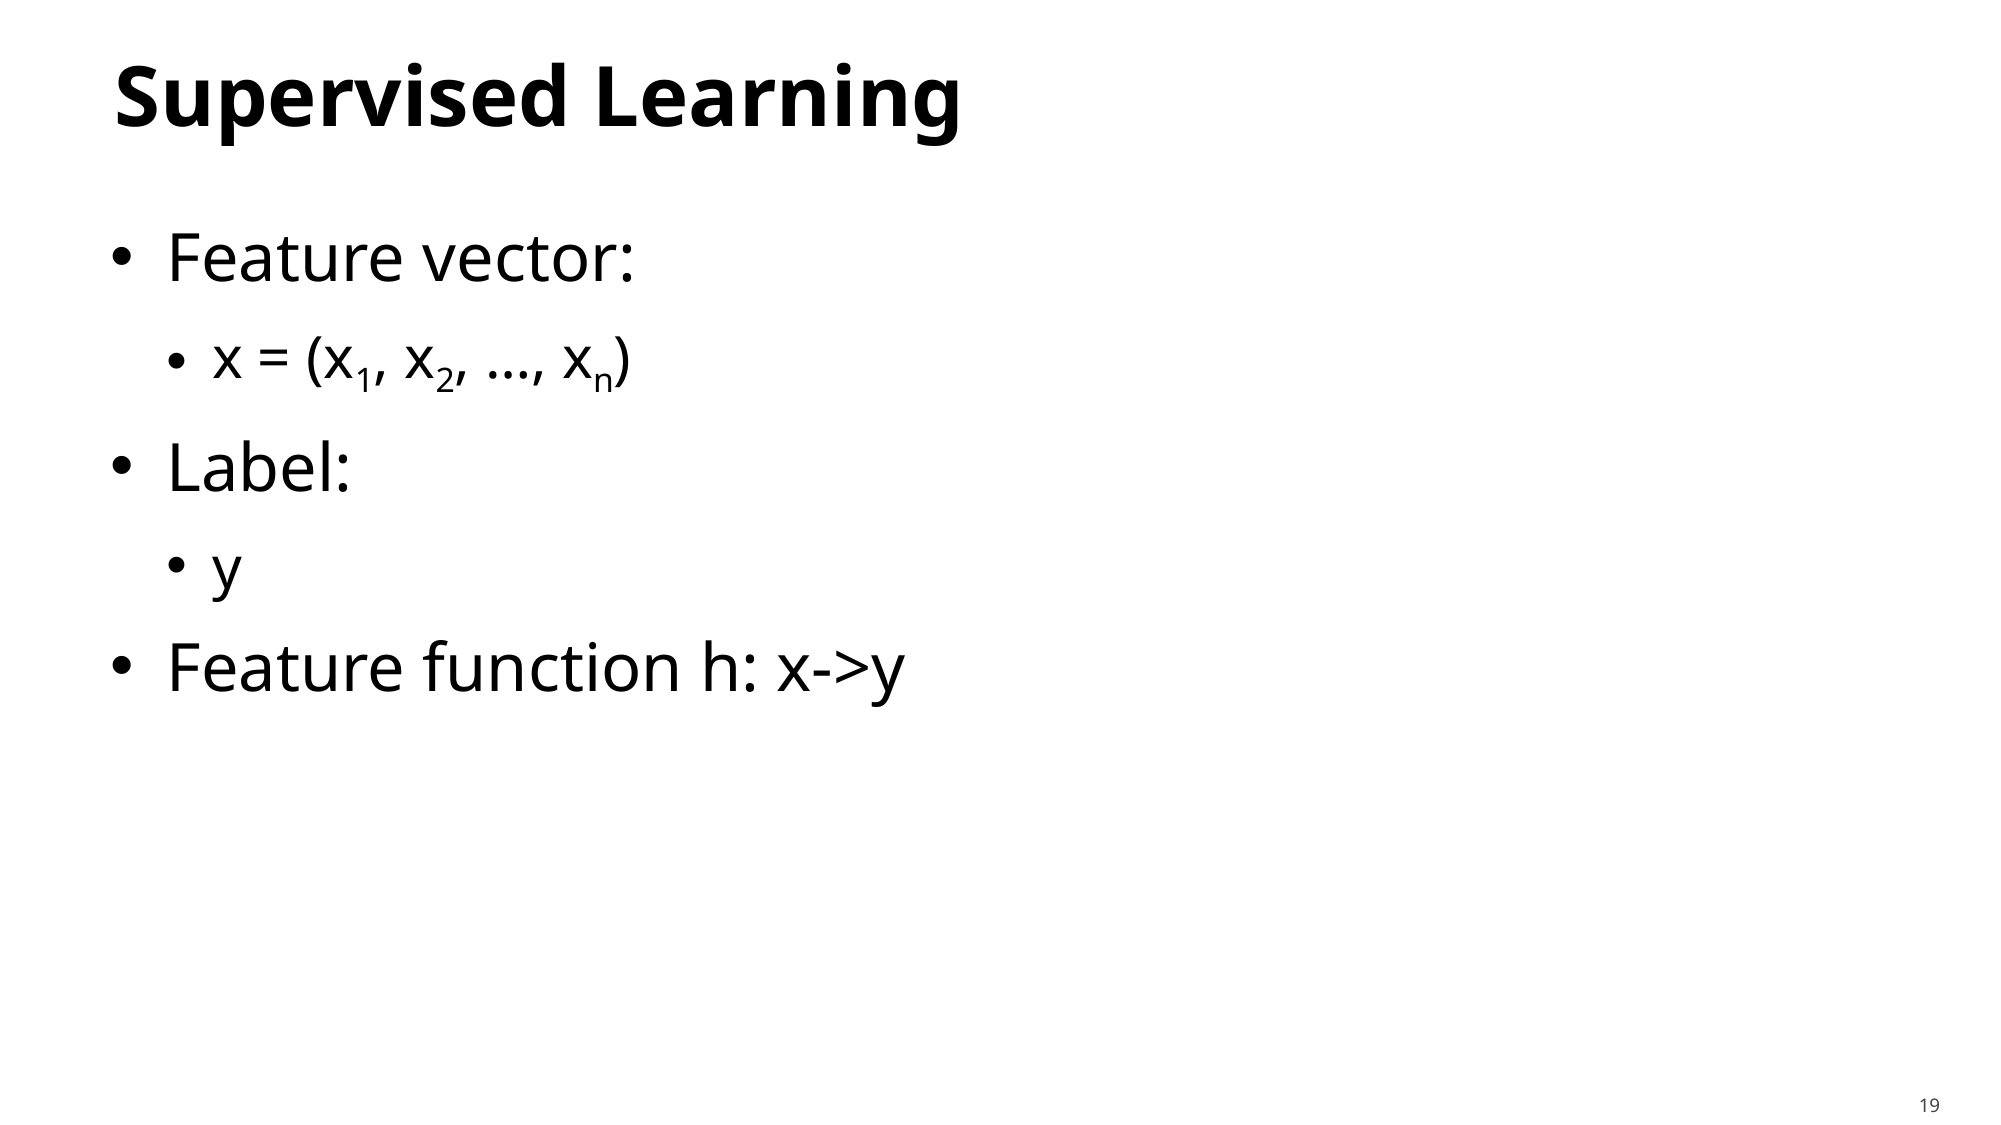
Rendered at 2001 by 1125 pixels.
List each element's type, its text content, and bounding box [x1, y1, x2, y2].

title Supervised Learning [99, 12, 1900, 175]
slide_number 19 [1794, 1080, 1955, 1125]
list Feature vector: x = (x1, x2, …, xn) Label: y Feature function h: x->y [99, 200, 1900, 1075]
